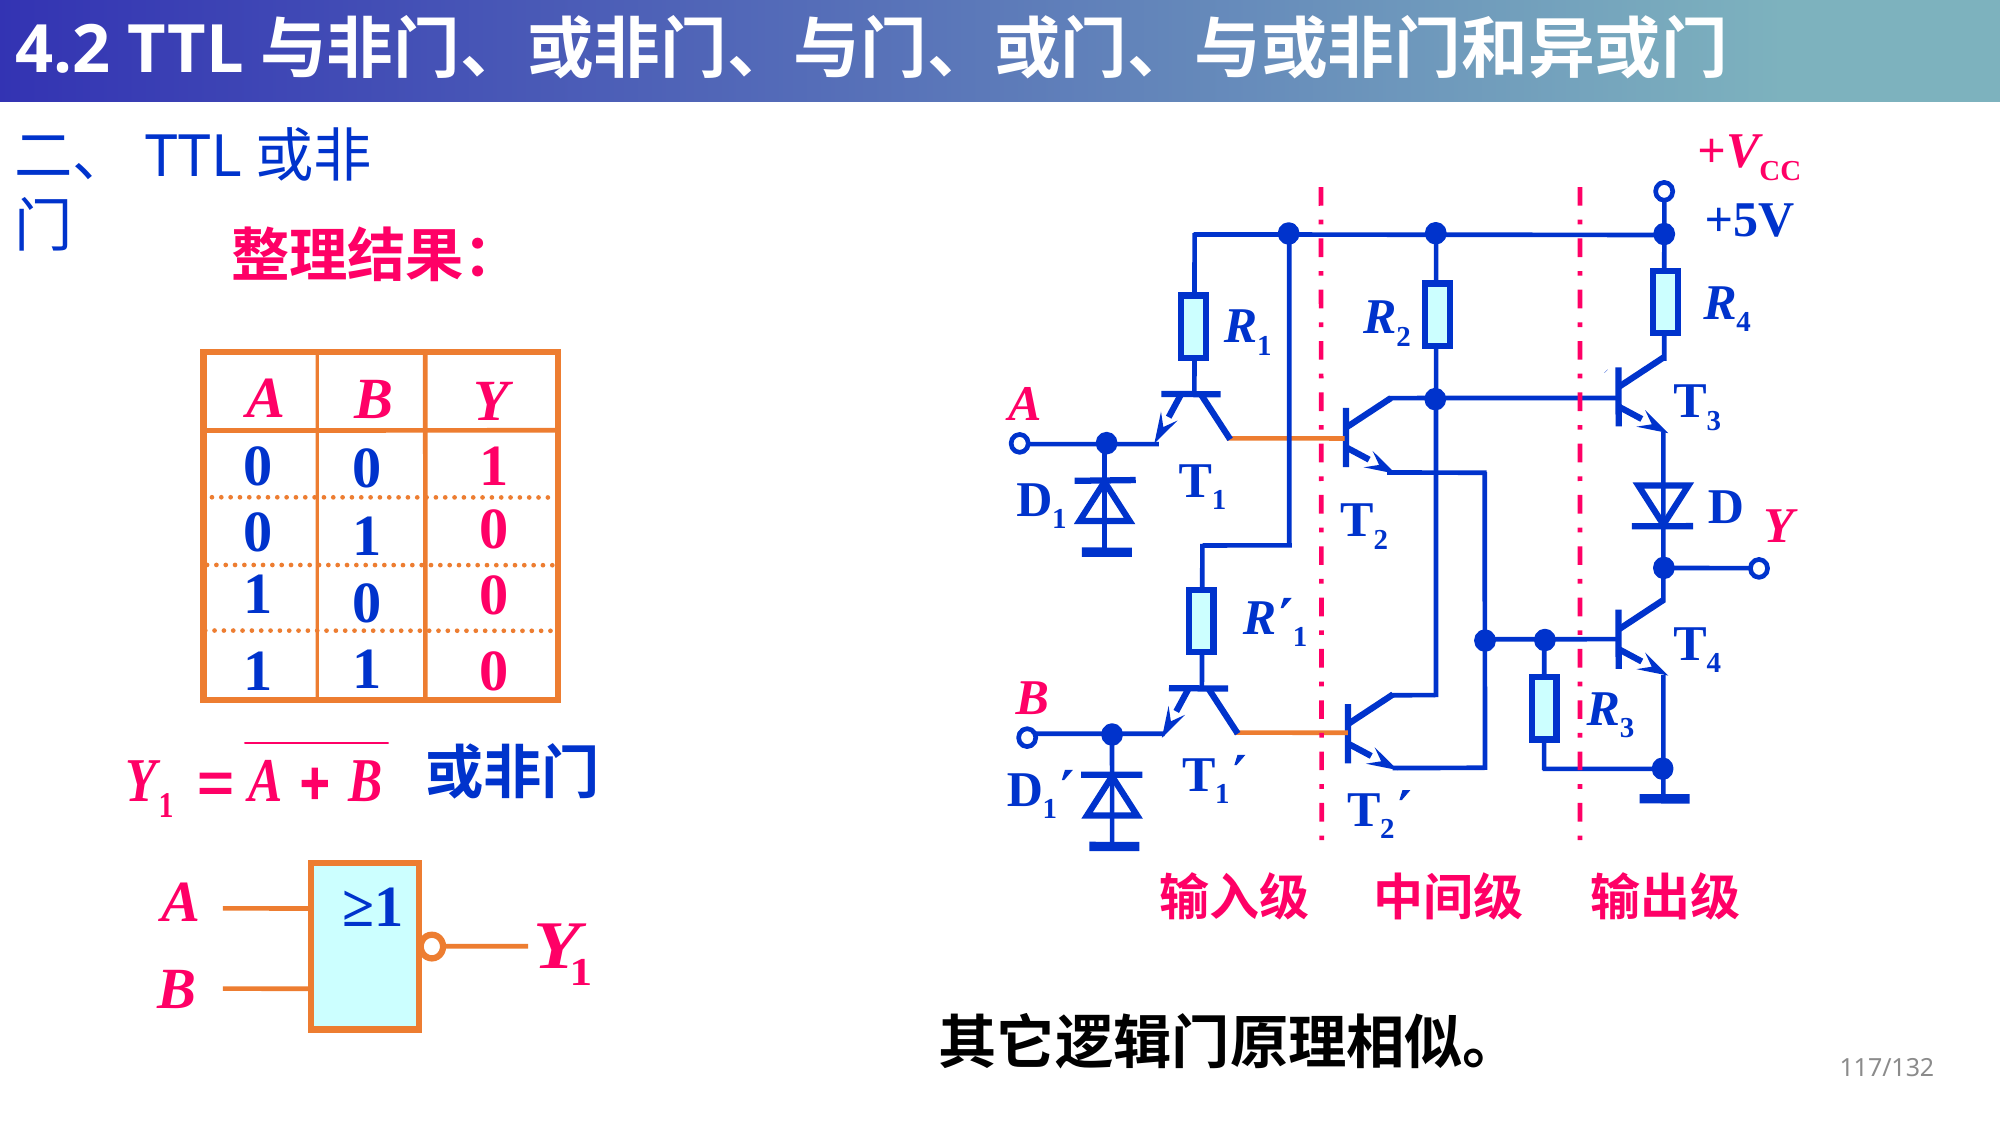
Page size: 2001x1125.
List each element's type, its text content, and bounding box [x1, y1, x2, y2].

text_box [202, 349, 561, 702]
text_box 中间级 [1373, 864, 1590, 925]
text_box 或非门 [410, 727, 758, 813]
text_box 输出级 [1590, 864, 1952, 925]
title 4.2 TTL与非门、或非门、与门、或门、与或非门和异或门 [0, 0, 2000, 102]
slide_number 117/132 [1797, 1038, 1950, 1099]
text_box 输入级 [1159, 864, 1373, 925]
text_box 0 [465, 703, 555, 710]
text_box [229, 702, 427, 710]
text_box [122, 729, 398, 824]
text_box 二、TTL或非门 [0, 110, 415, 266]
text_box 整理结果： [216, 210, 826, 296]
text_box 其它逻辑门原理相似。 [923, 997, 1537, 1083]
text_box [992, 110, 1821, 851]
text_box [142, 855, 599, 1030]
